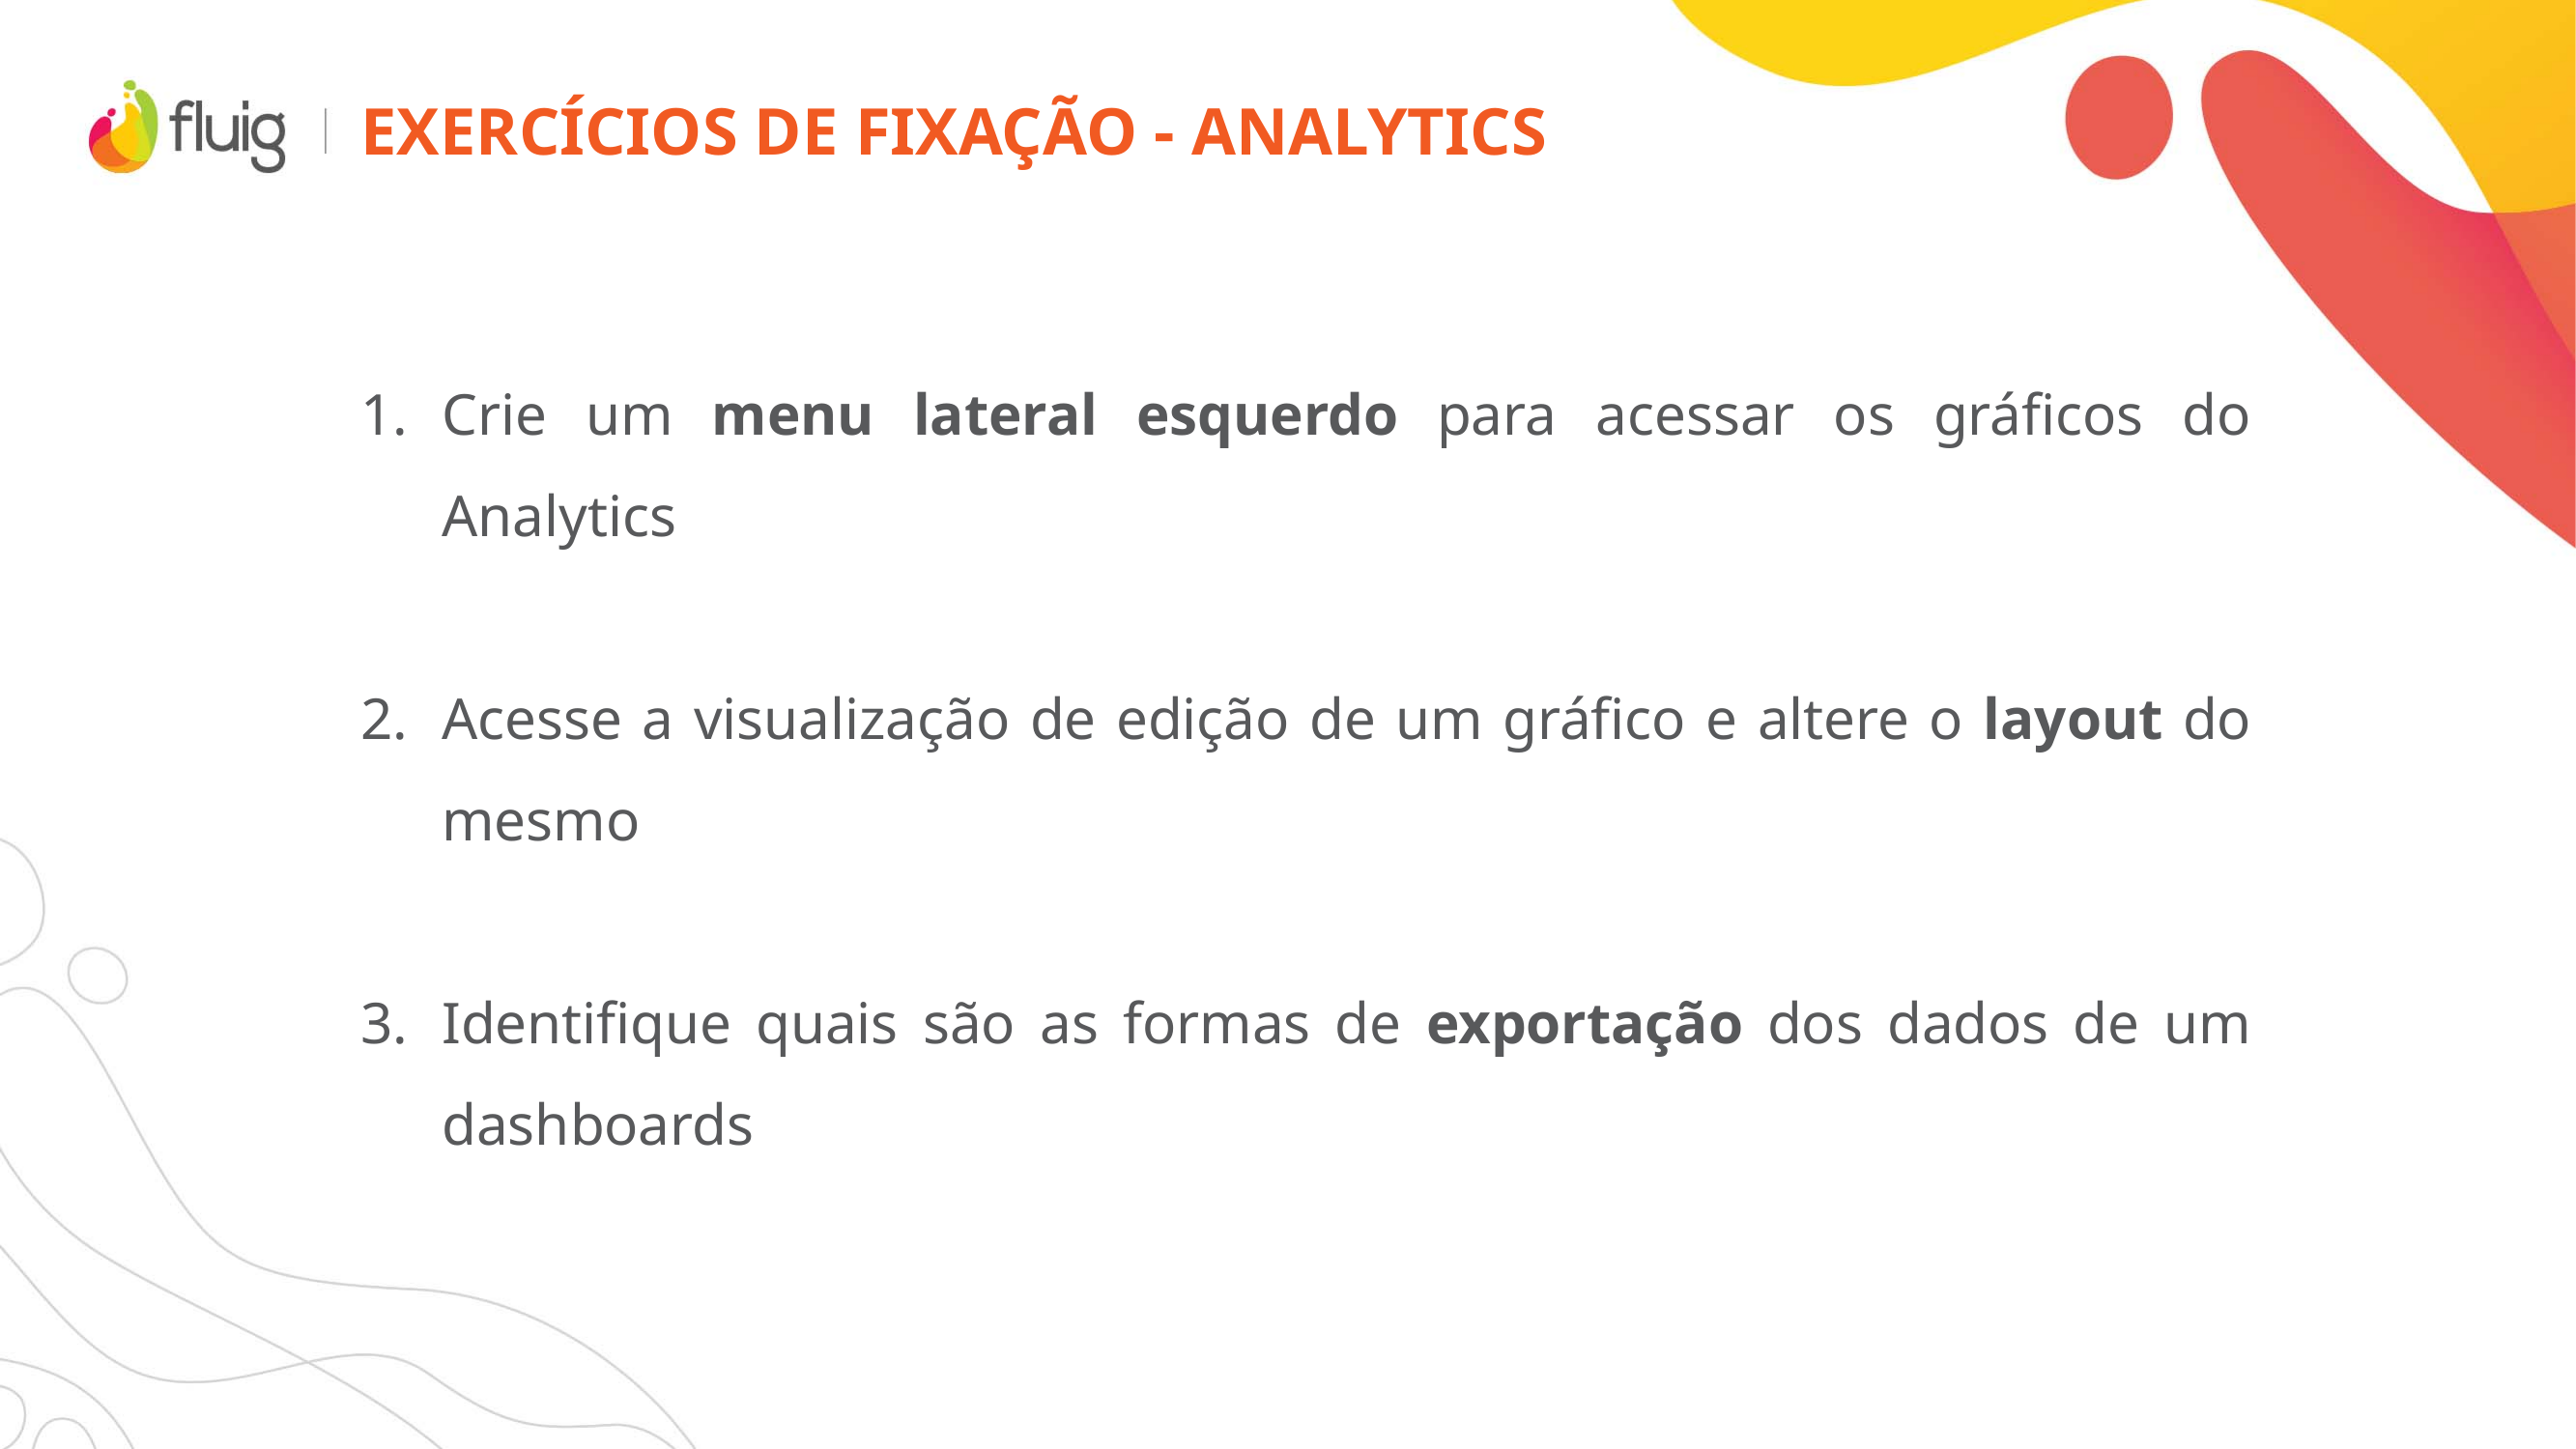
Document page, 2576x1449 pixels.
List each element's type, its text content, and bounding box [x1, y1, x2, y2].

picture [0, 0, 2576, 1449]
list Crie um menu lateral esquerdo para acessar os gráficos do Analytics Acesse a visualização de edição de um gráfico e altere o layout do mesmo Identifique quais são as formas de exportação dos dados de um dashboards [346, 337, 2266, 1269]
title Exercícios de fixação - analytics [346, 83, 1727, 289]
